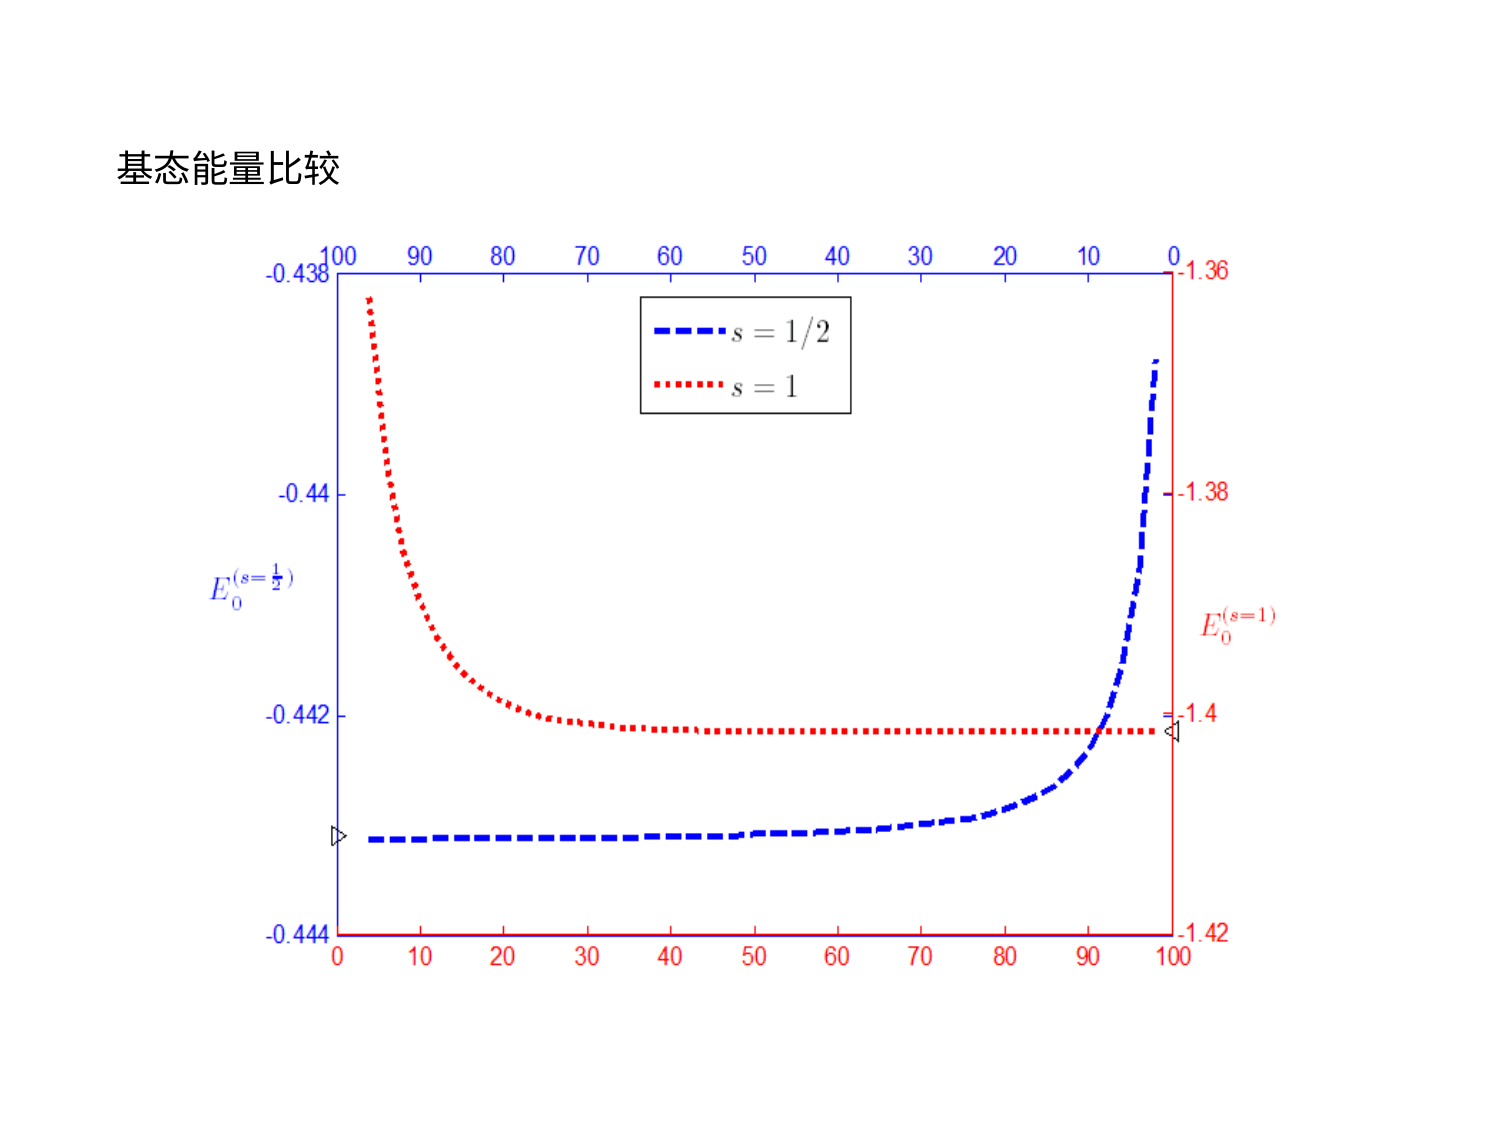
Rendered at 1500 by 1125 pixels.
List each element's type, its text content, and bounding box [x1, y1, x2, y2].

text_box 基态能量比较 [101, 137, 356, 198]
picture [196, 237, 1285, 978]
